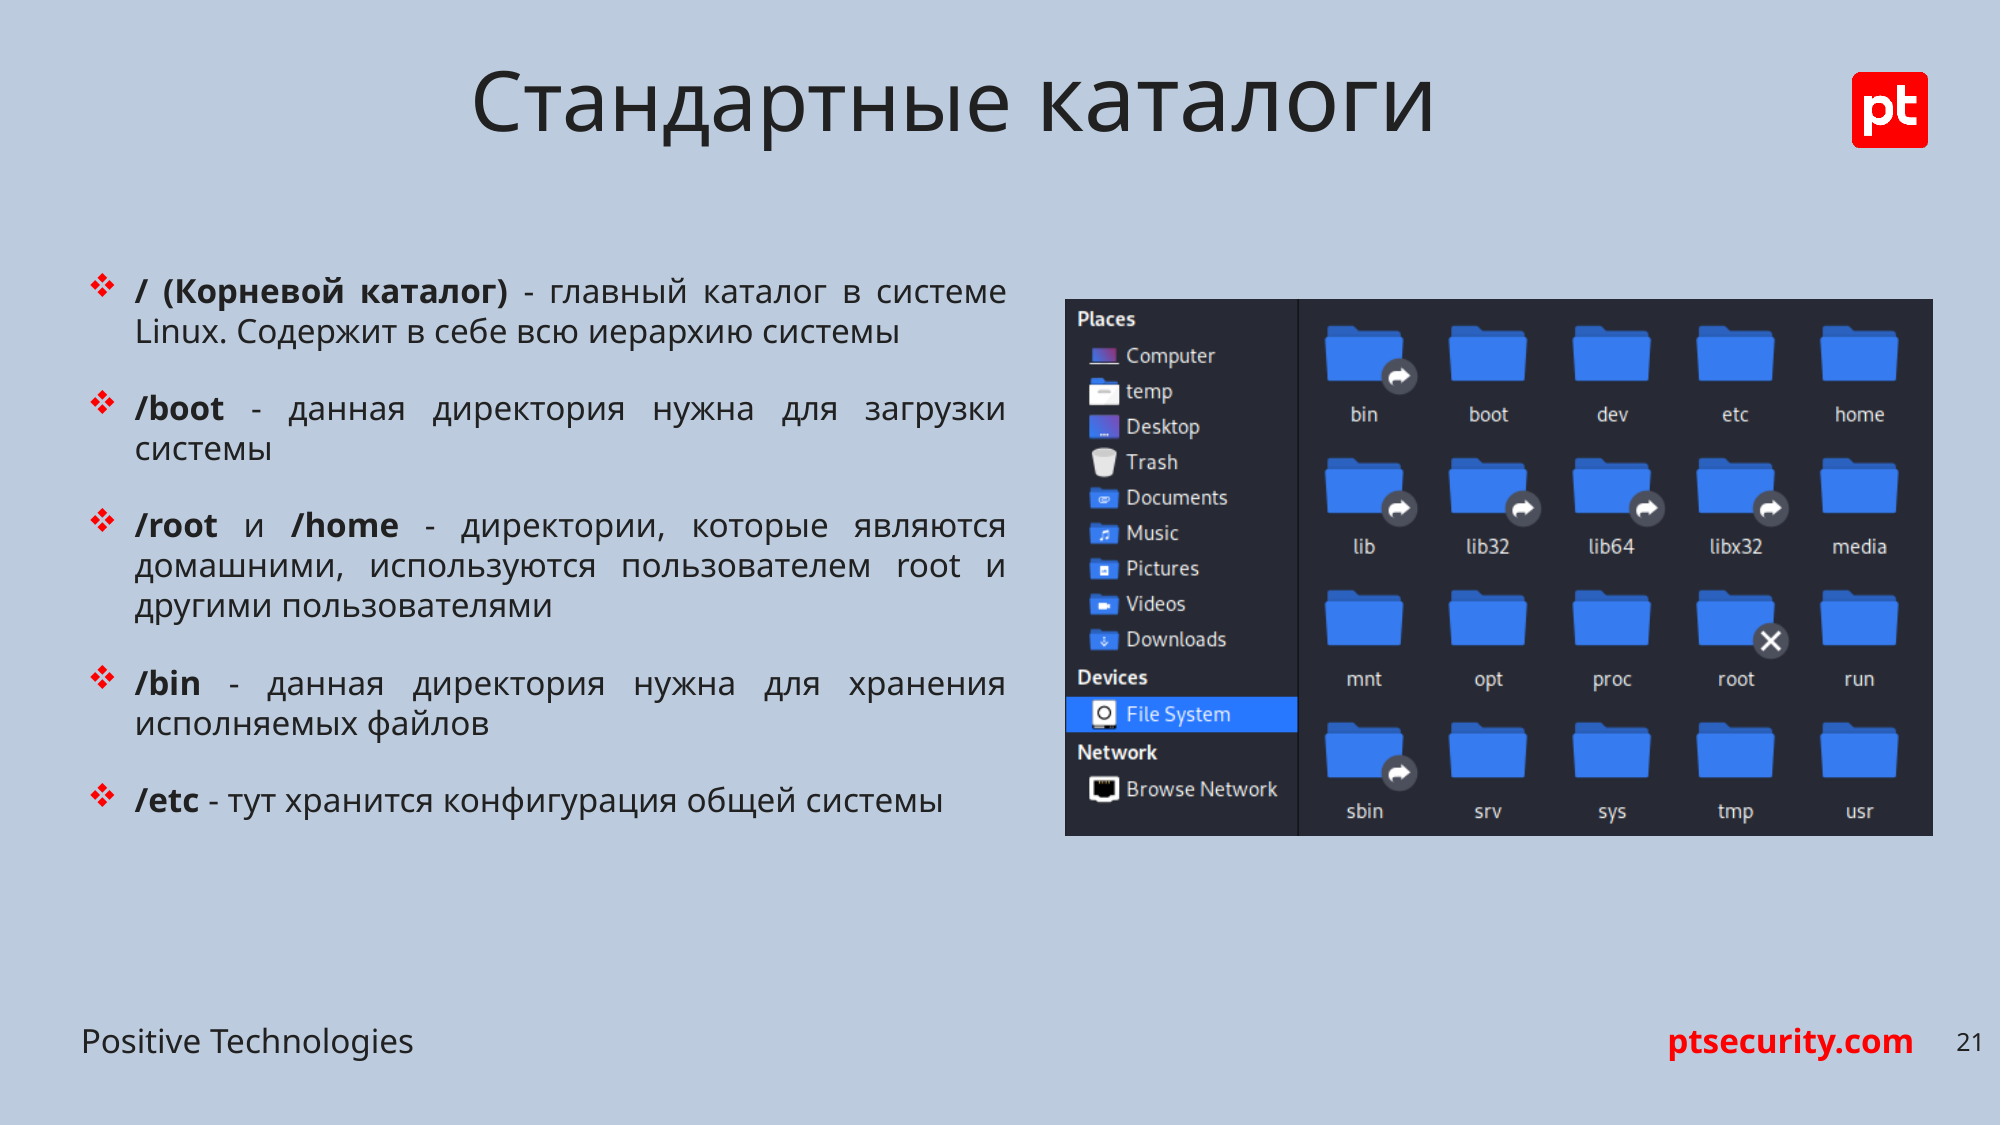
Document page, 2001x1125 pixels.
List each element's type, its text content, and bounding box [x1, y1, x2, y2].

slide_number 21 [1664, 1014, 2000, 1074]
picture [1065, 299, 1934, 836]
text_box Стандартные каталоги [455, 32, 1590, 157]
picture [1852, 72, 1928, 148]
text_box / (Корневой каталог) - главный каталог в системе Linux. Содержит в себе всю иерархию системы /boot - данная директория нужна для загрузки системы /root и /home - директории, которые являются домашними, используются пользователем root и другими пользователями /bin - данная директория нужна для хранения исполняемых файлов /etc - тут хранится конфигурация общей системы [72, 262, 1023, 827]
